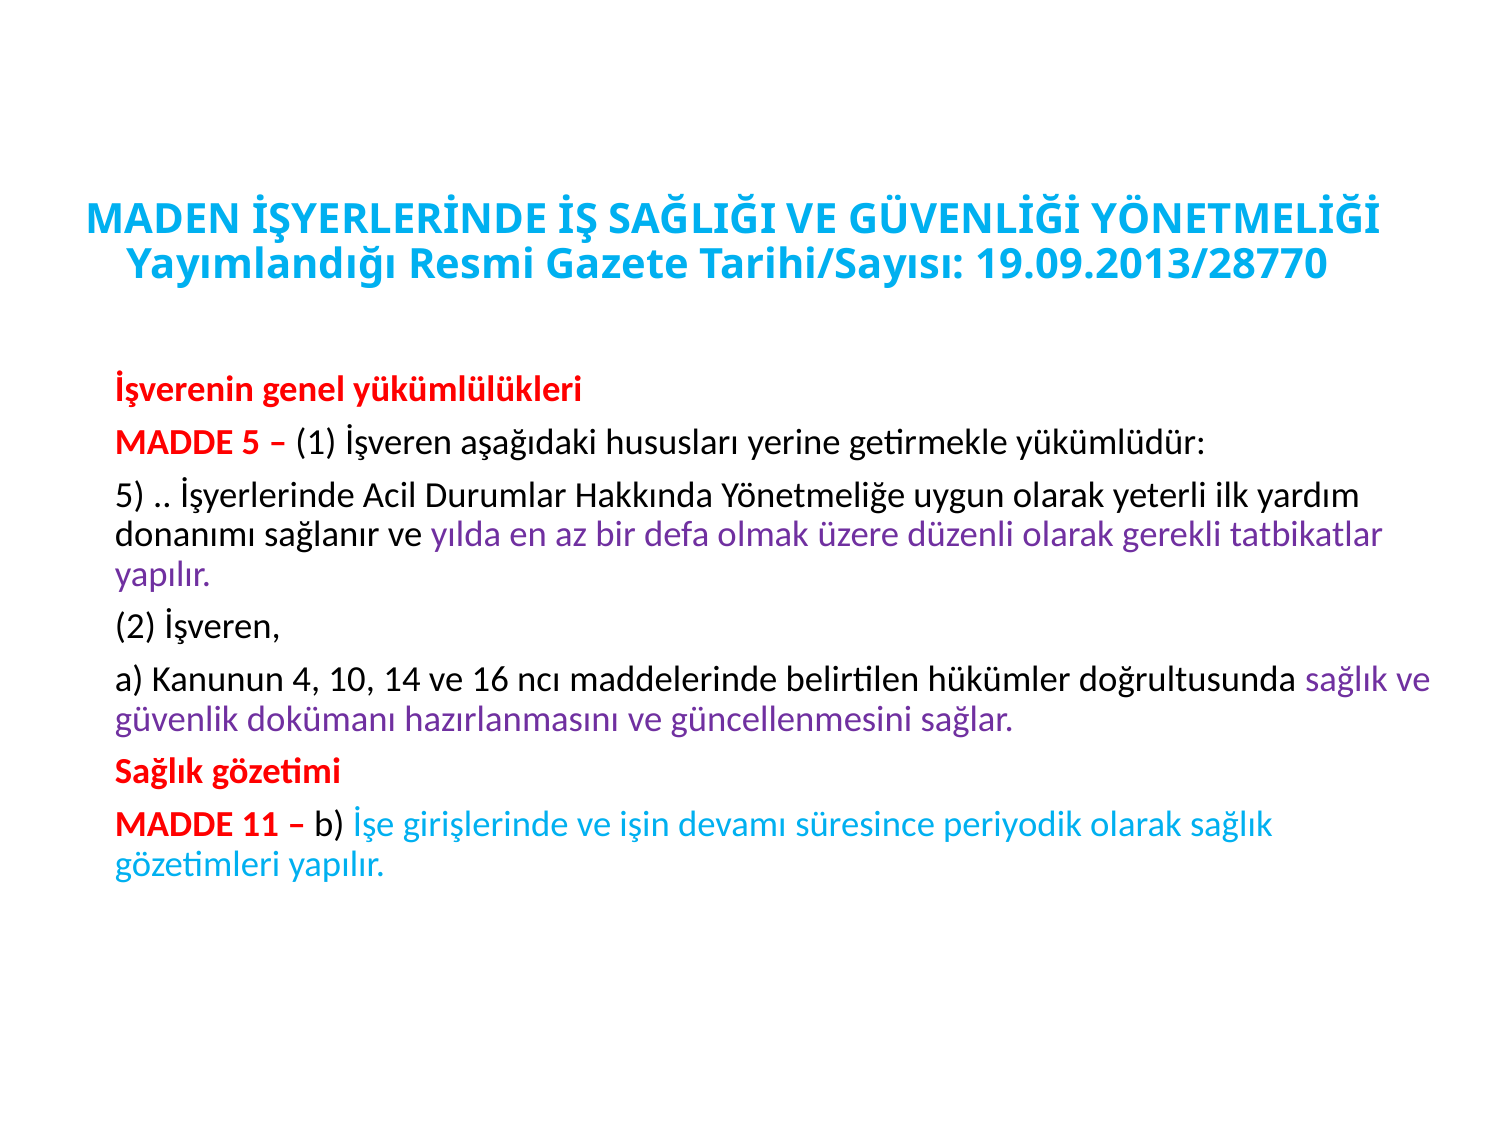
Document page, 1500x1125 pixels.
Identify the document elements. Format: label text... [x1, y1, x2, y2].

title MADEN İŞYERLERİNDE İŞ SAĞLIĞI VE GÜVENLİĞİ YÖNETMELİĞİ Yayımlandığı Resmi Gazete Tarihi/Sayısı: 19.09.2013/28770 [29, 159, 1438, 325]
list İşverenin genel yükümlülükleri MADDE 5 – (1) İşveren aşağıdaki hususları yerine getirmekle yükümlüdür: 5) .. İşyerlerinde Acil Durumlar Hakkında Yönetmeliğe uygun olarak yeterli ilk yardım donanımı sağlanır ve yılda en az bir defa olmak üzere düzenli olarak gerekli tatbikatlar yapılır. (2) İşveren, a) Kanunun 4, 10, 14 ve 16 ncı maddelerinde belirtilen hükümler doğrultusunda sağlık ve güvenlik dokümanı hazırlanmasını ve güncellenmesini sağlar. Sağlık gözetimi MADDE 11 – b) İşe girişlerinde ve işin devamı süresince periyodik olarak sağlık gözetimleri yapılır. [99, 362, 1447, 899]
